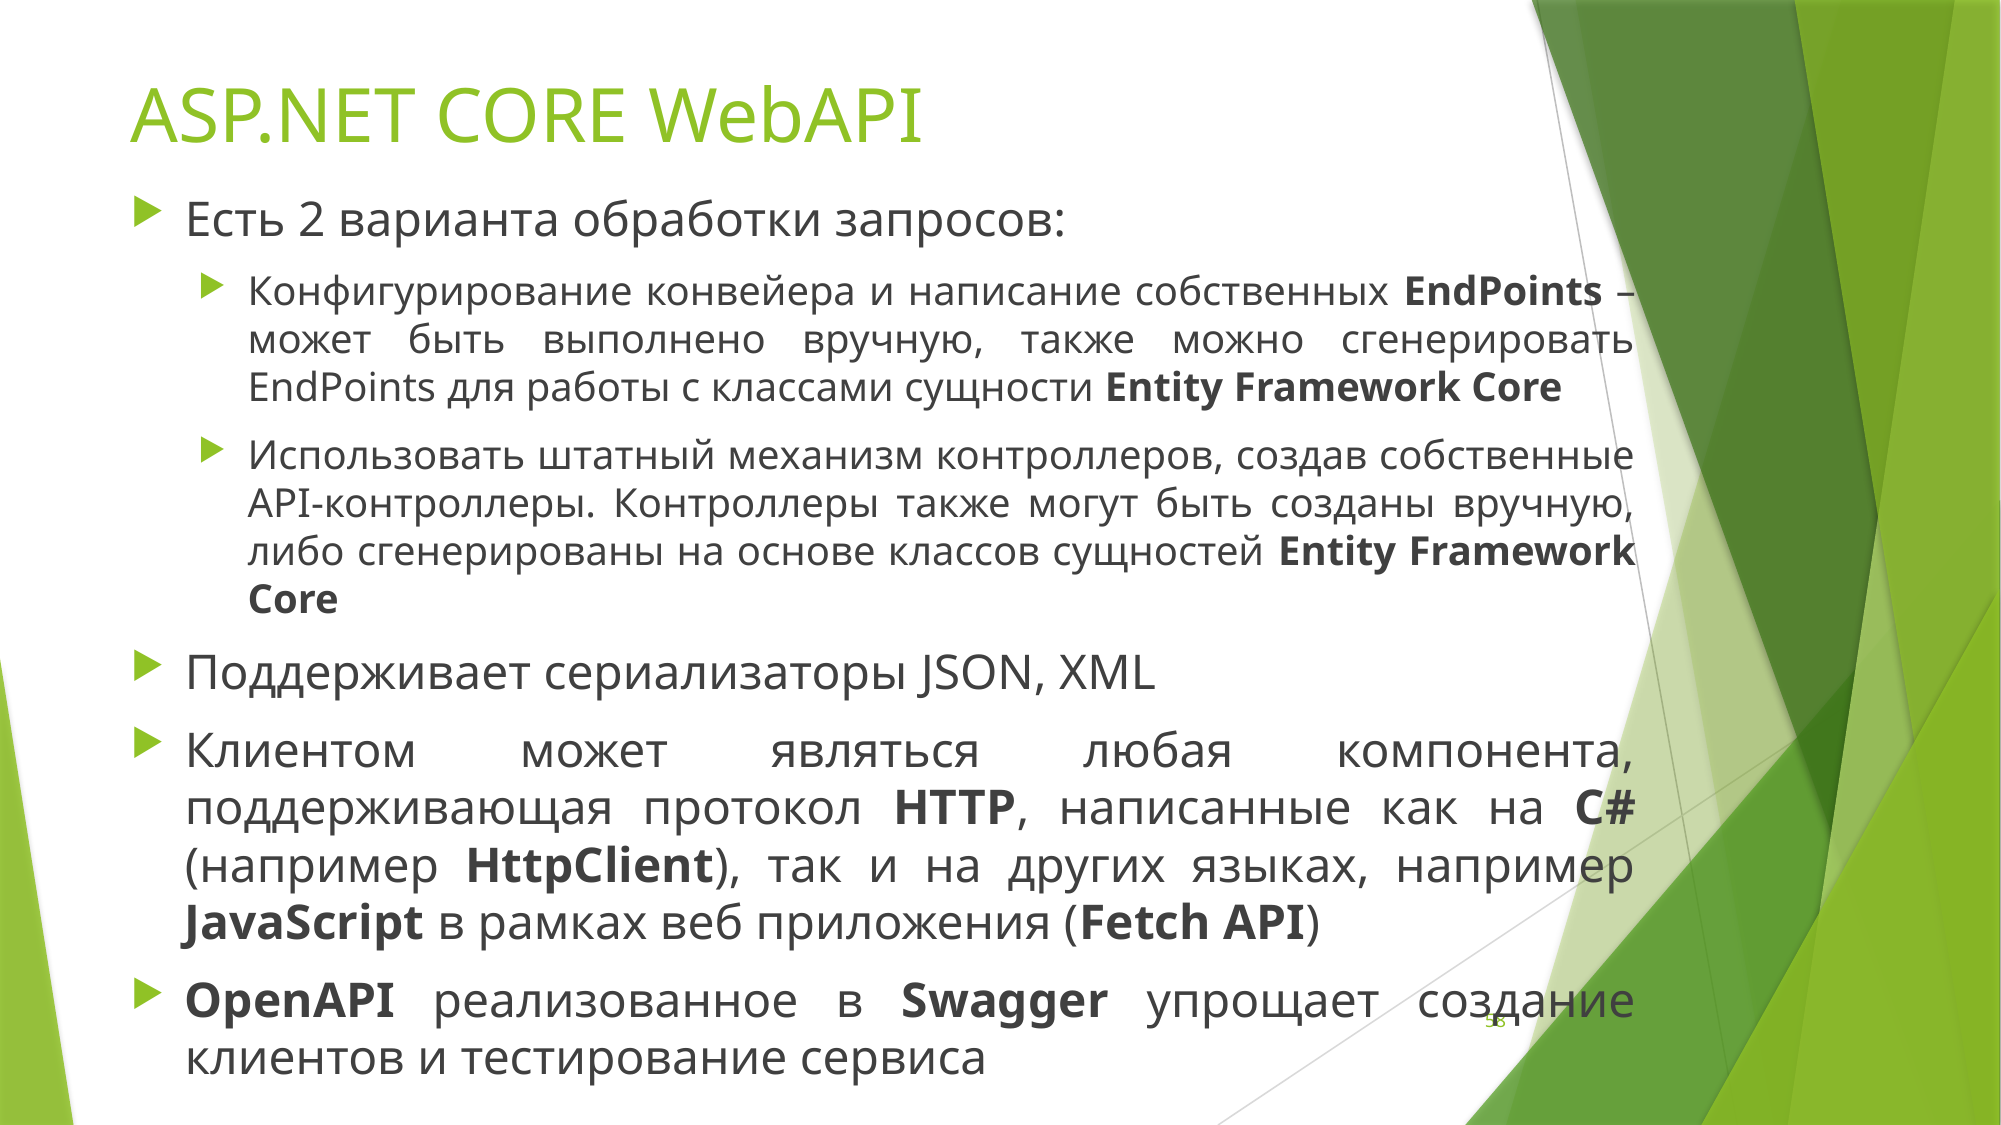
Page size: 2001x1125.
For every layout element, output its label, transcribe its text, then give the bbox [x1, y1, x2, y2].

title ASP.NET CORE WebAPI [115, 59, 1652, 180]
slide_number 58 [1409, 991, 1522, 1051]
list Есть 2 варианта обработки запросов: Конфигурирование конвейера и написание собственных EndPoints – может быть выполнено вручную, также можно сгенерировать EndPoints для работы с классами сущности Entity Framework Core Использовать штатный механизм контроллеров, создав собственные API-контроллеры. Контроллеры также могут быть созданы вручную, либо сгенерированы на основе классов сущностей Entity Framework Core Поддерживает сериализаторы JSON, XML Клиентом может являться любая компонента, поддерживающая протокол HTTP, написанные как на C# (например HttpClient), так и на других языках, например JavaScript в рамках веб приложения (Fetch API) OpenAPI реализованное в Swagger упрощает создание клиентов и тестирование сервиса [115, 180, 1652, 1104]
